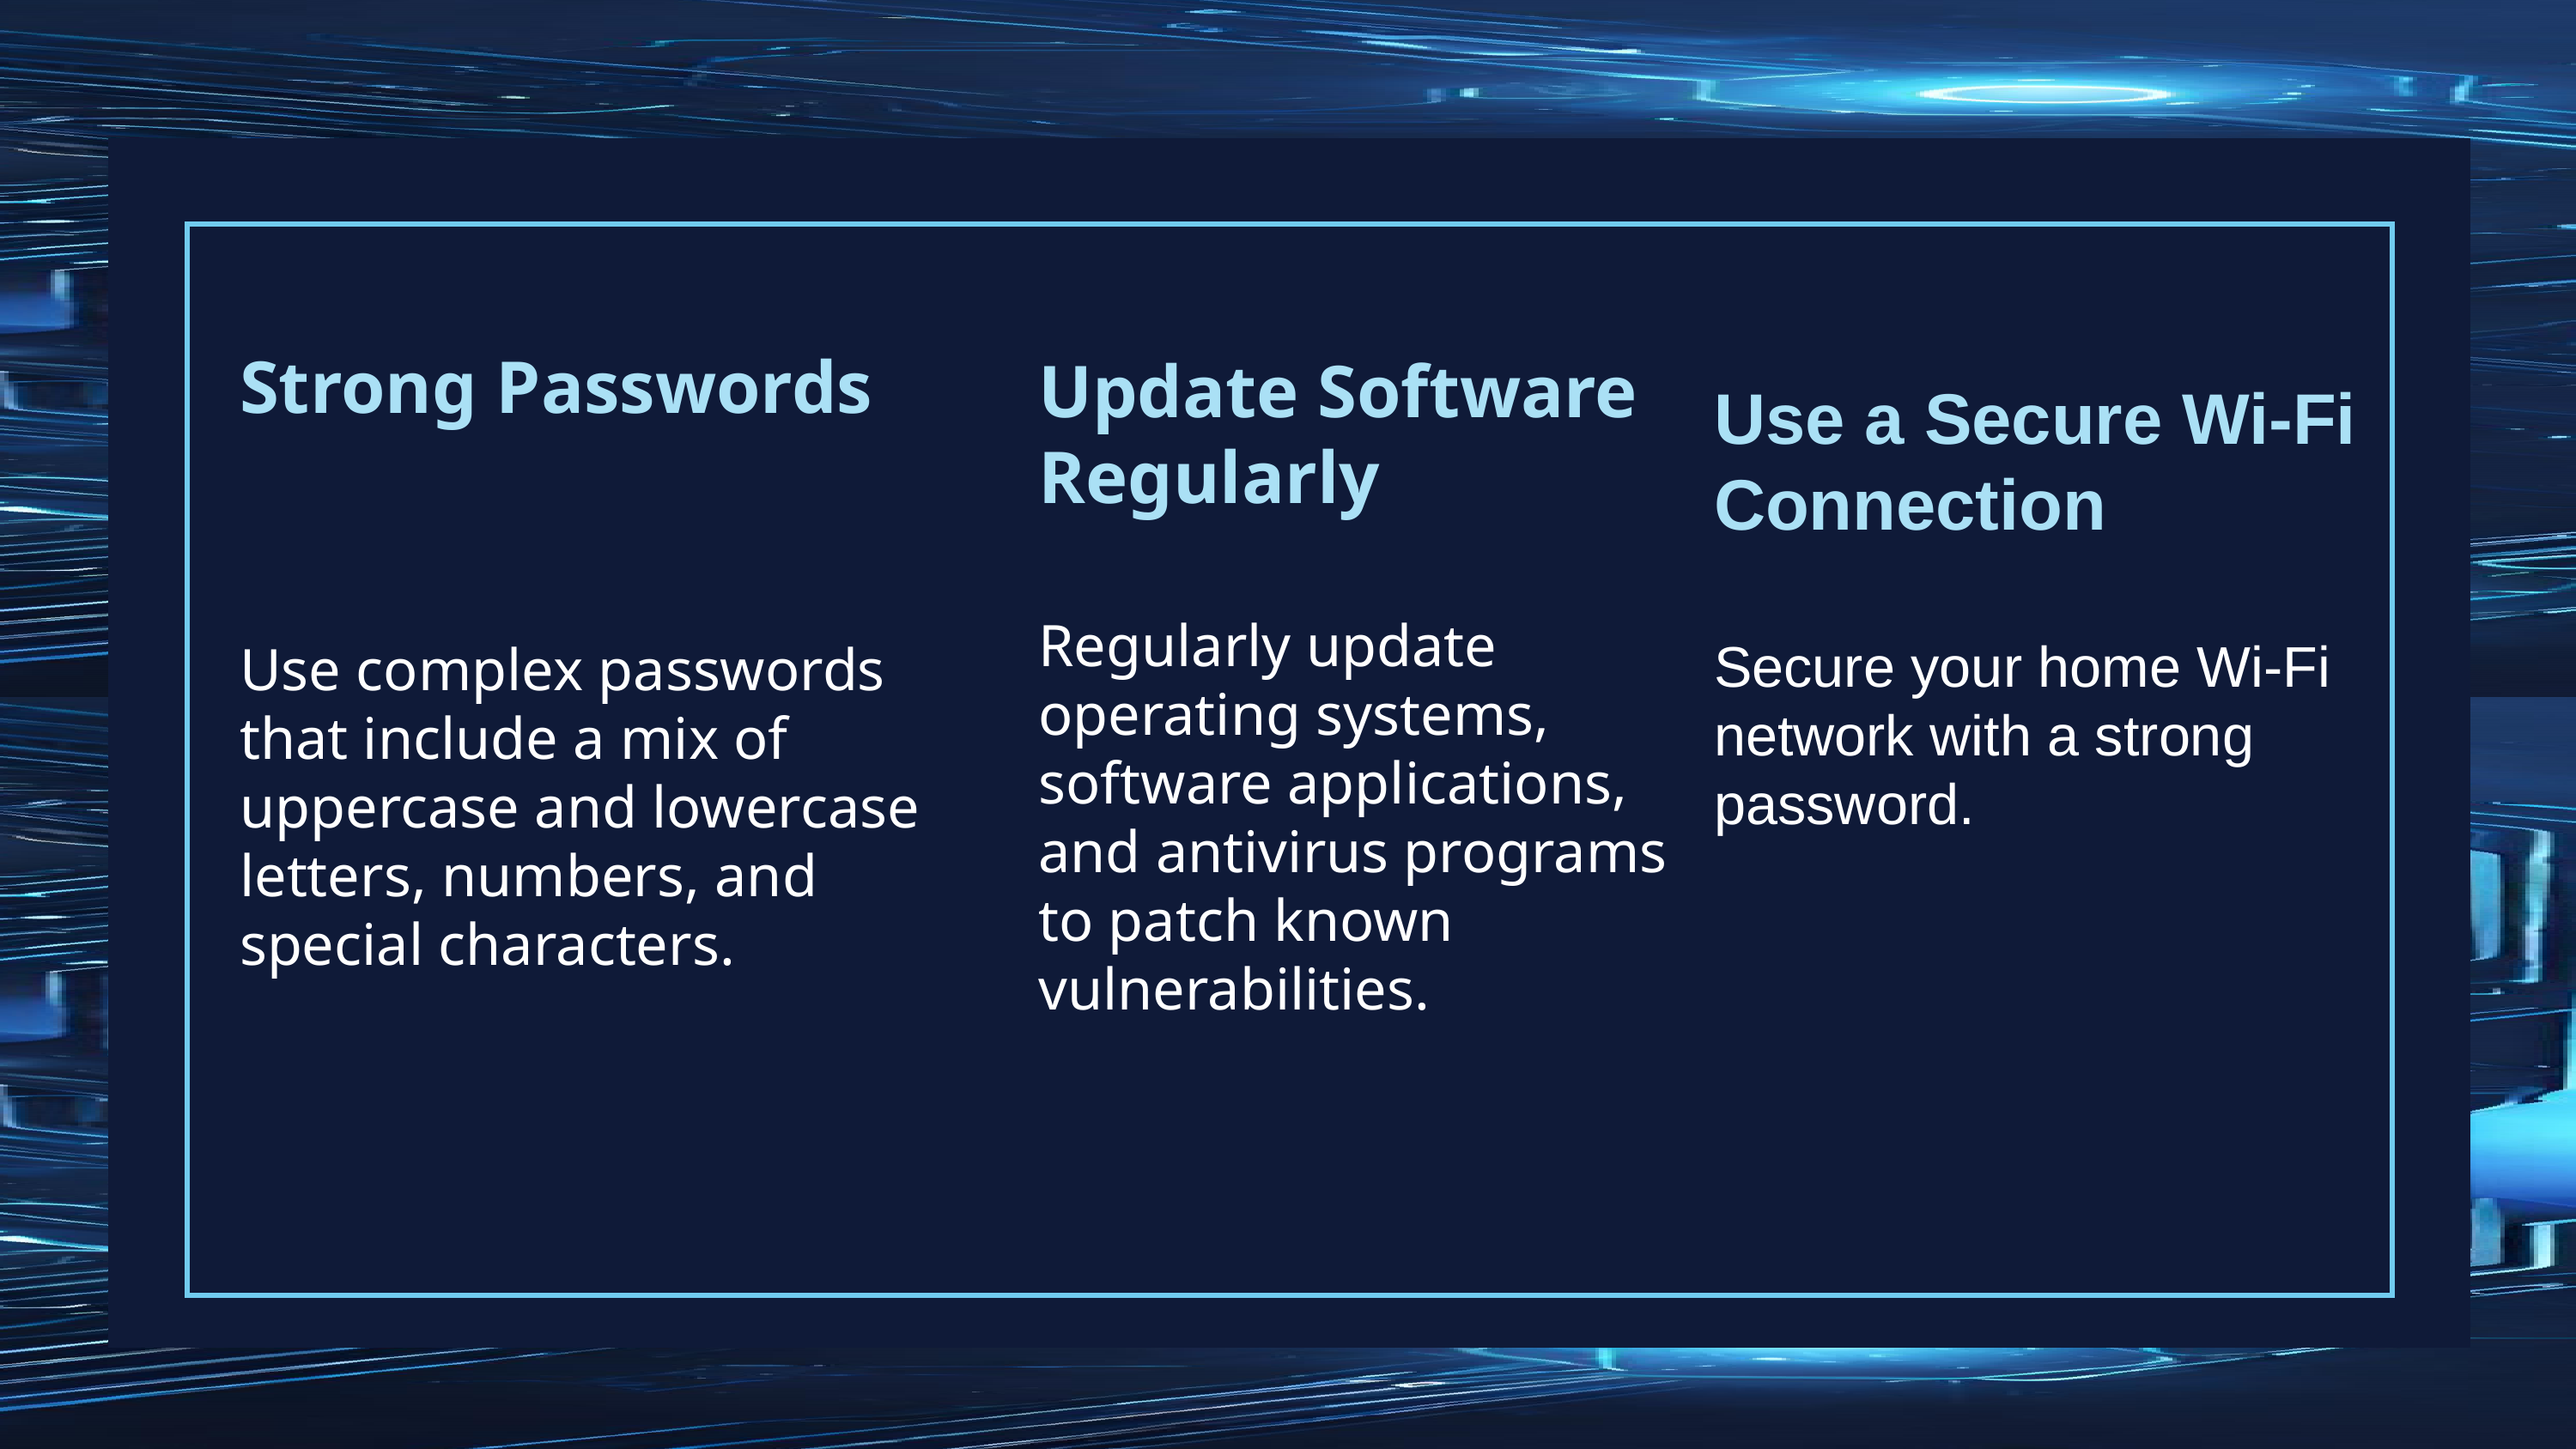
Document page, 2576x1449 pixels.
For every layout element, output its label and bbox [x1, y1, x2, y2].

text_box [186, 198, 2393, 1296]
text_box [0, 0, 2576, 1449]
text_box [108, 112, 2471, 1349]
